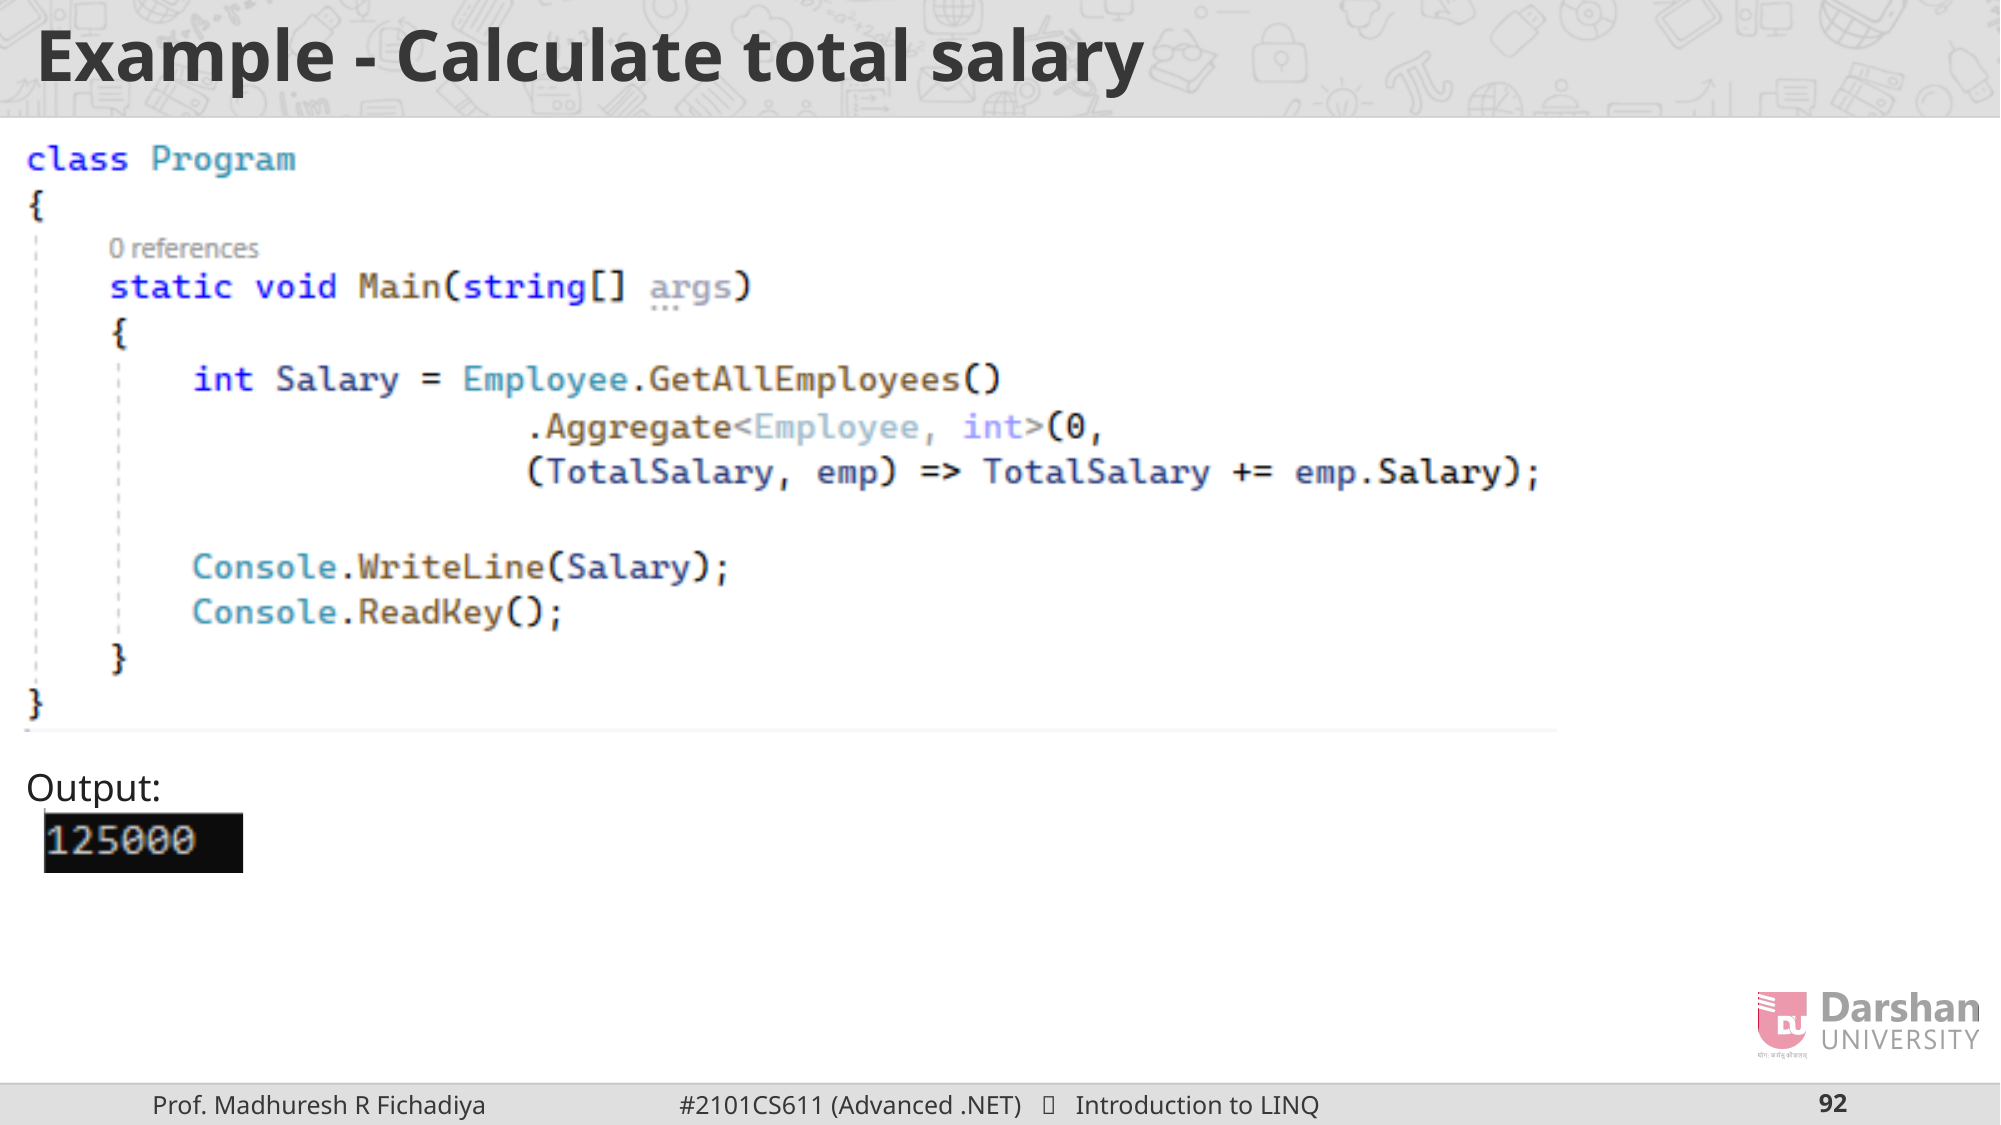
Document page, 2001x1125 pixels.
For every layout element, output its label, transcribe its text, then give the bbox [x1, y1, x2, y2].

title Example - Calculate total salary [0, 0, 2000, 117]
text_box Output: [11, 756, 177, 817]
picture [23, 141, 1557, 732]
picture [43, 808, 244, 873]
table_cell CE [1758, 992, 1979, 1059]
